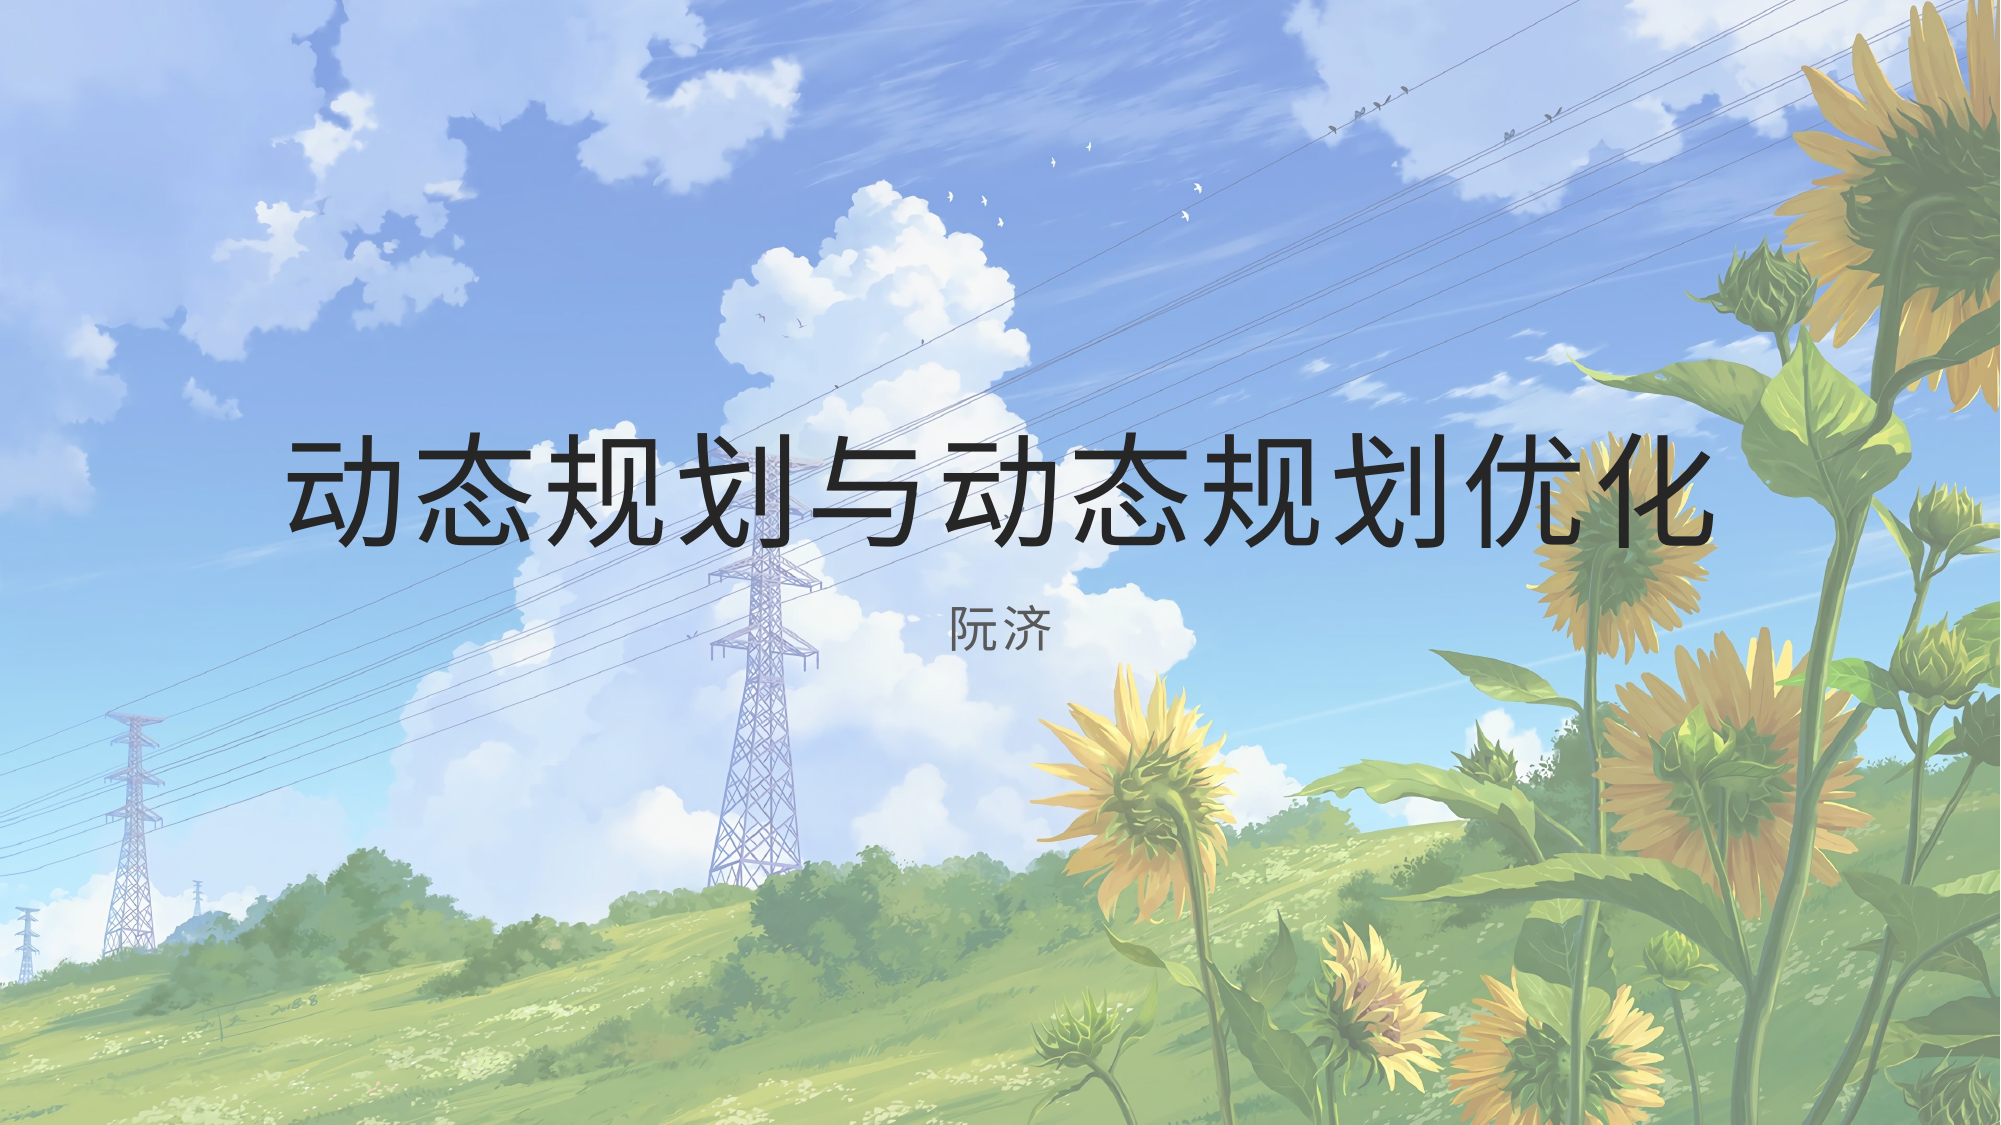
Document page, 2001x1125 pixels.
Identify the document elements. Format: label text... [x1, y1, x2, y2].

subtitle 阮济 [196, 584, 1805, 826]
title 动态规划与动态规划优化 [196, 149, 1805, 572]
